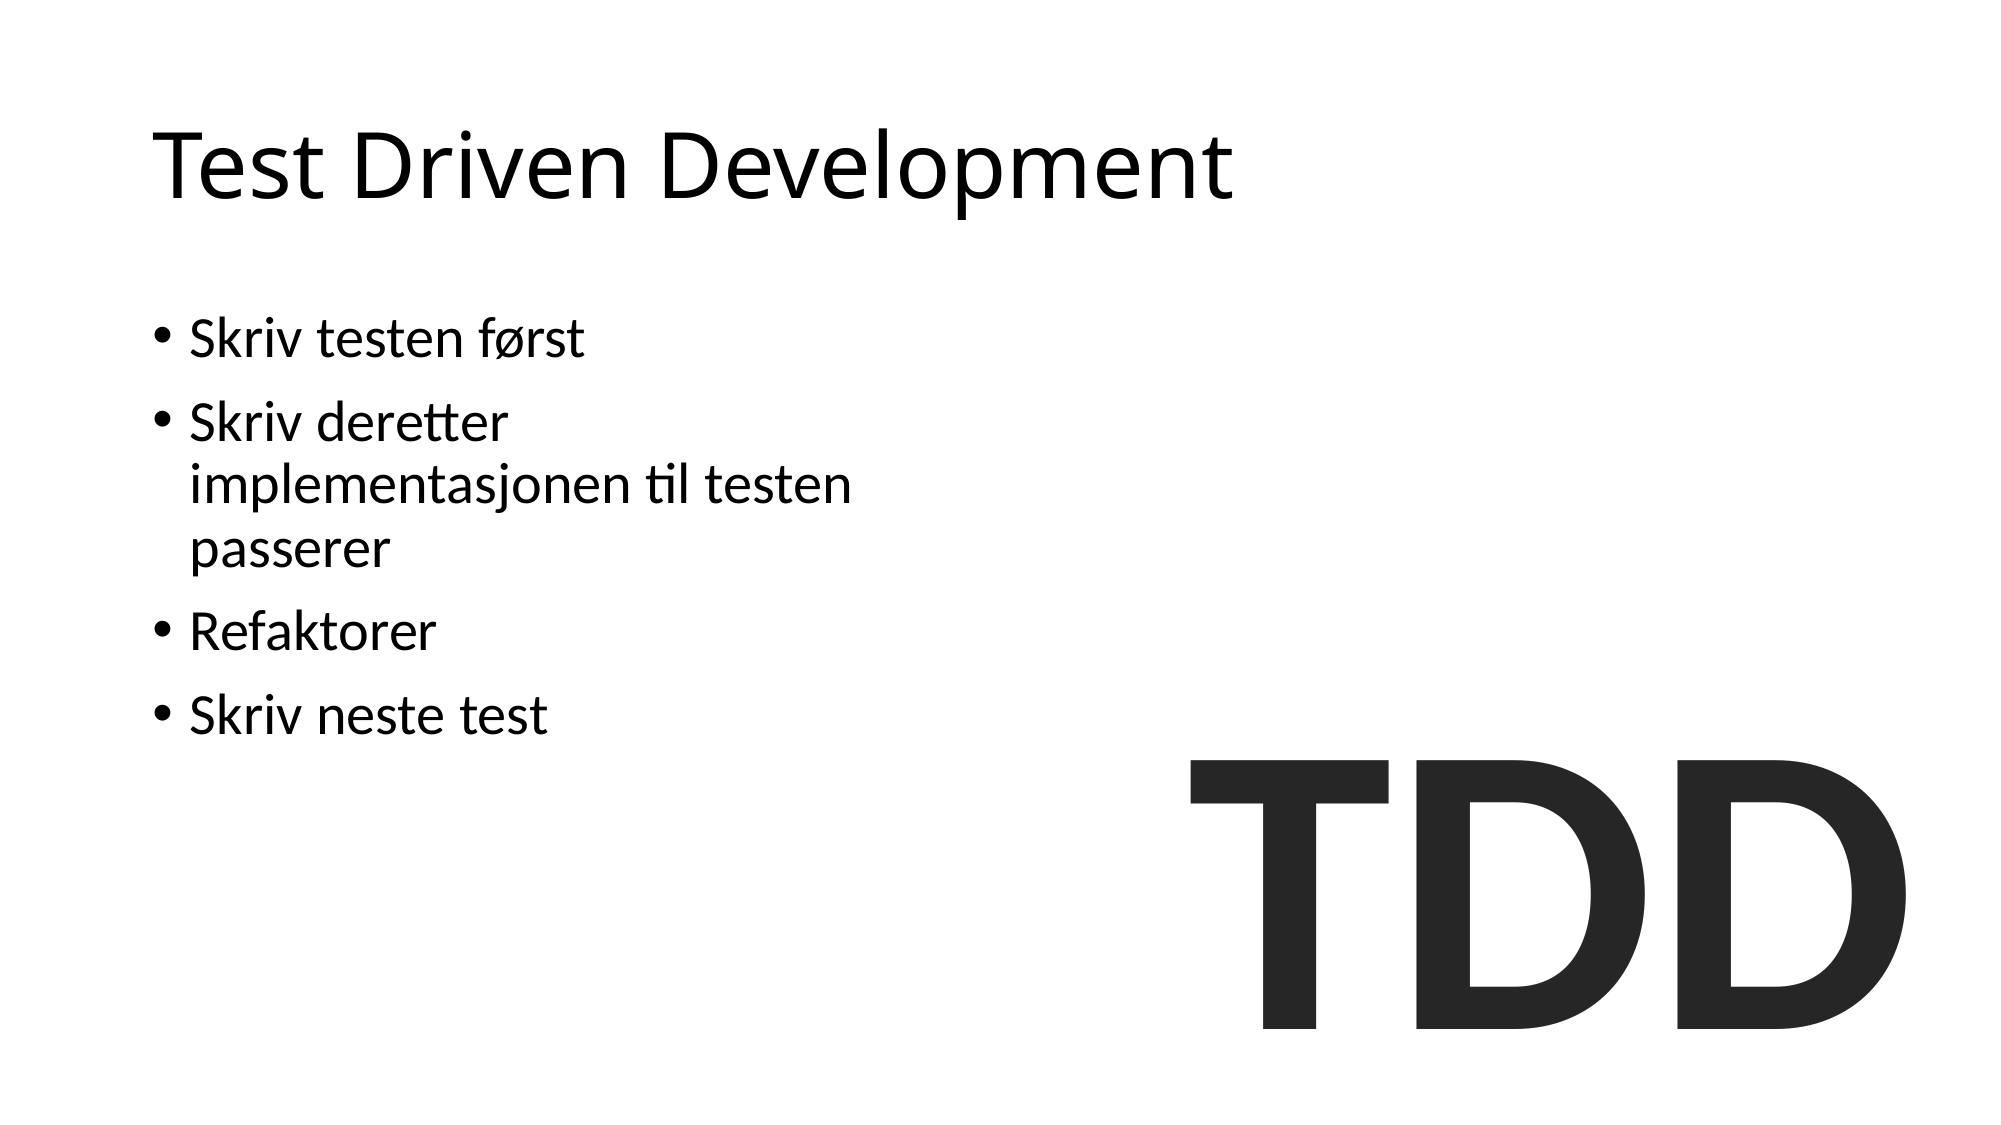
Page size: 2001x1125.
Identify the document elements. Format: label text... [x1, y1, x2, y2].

list Skriv testen først Skriv deretter implementasjonen til testen passerer Refaktorer Skriv neste test [137, 299, 979, 1014]
text_box TDD [1172, 607, 1931, 1120]
title Test Driven Development [137, 59, 1863, 278]
